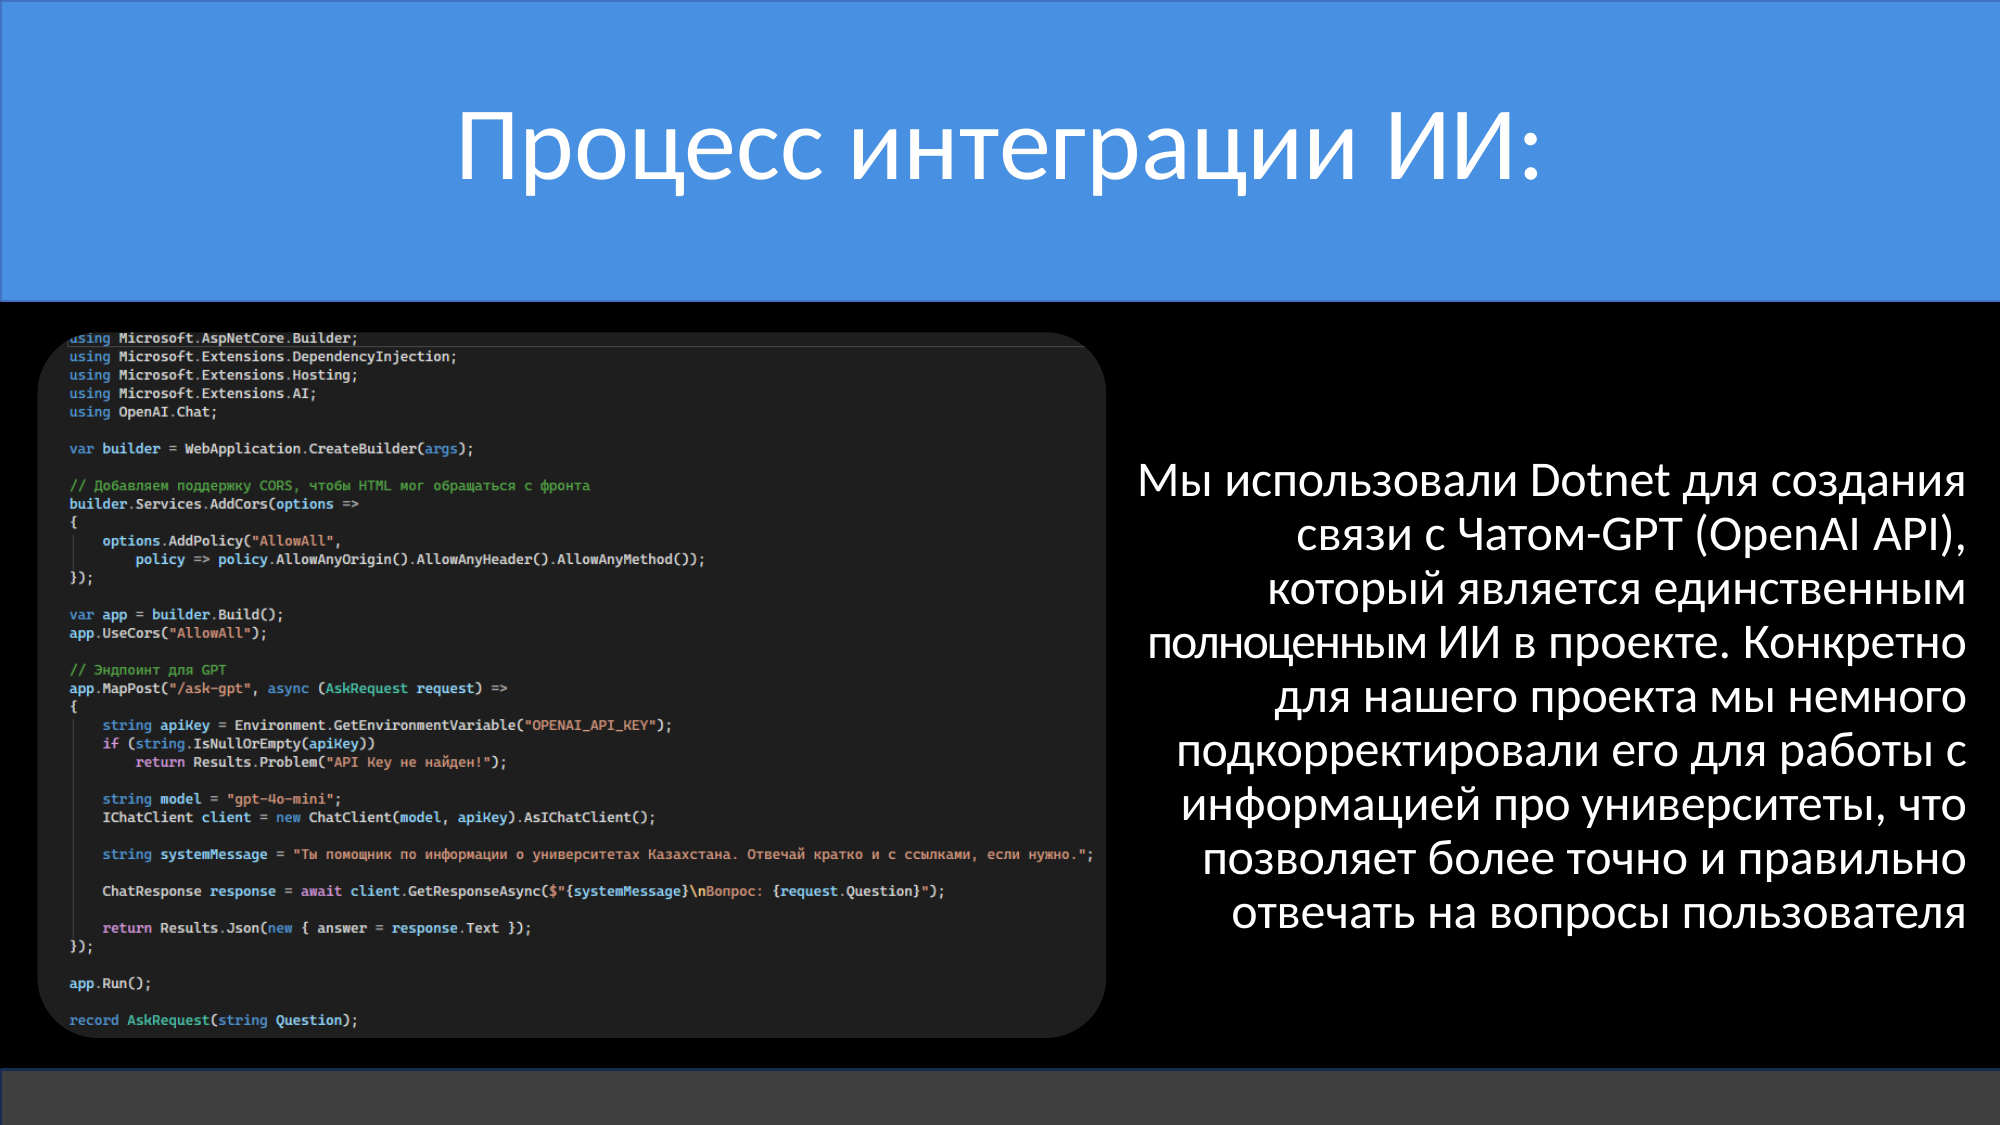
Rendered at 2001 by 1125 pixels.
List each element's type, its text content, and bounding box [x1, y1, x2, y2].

text_box [0, 313, 2000, 1066]
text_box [0, 1068, 2000, 1125]
list Мы использовали Dotnet для создания связи с Чатом-GPT (OpenAI API), который является единственным полноценным ИИ в проекте. Конкретно для нашего проекта мы немного подкорректировали его для работы с информацией про университеты, что позволяет более точно и правильно отвечать на вопросы пользователя [1129, 425, 1968, 1065]
picture [37, 332, 1107, 1039]
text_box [0, 0, 2000, 303]
